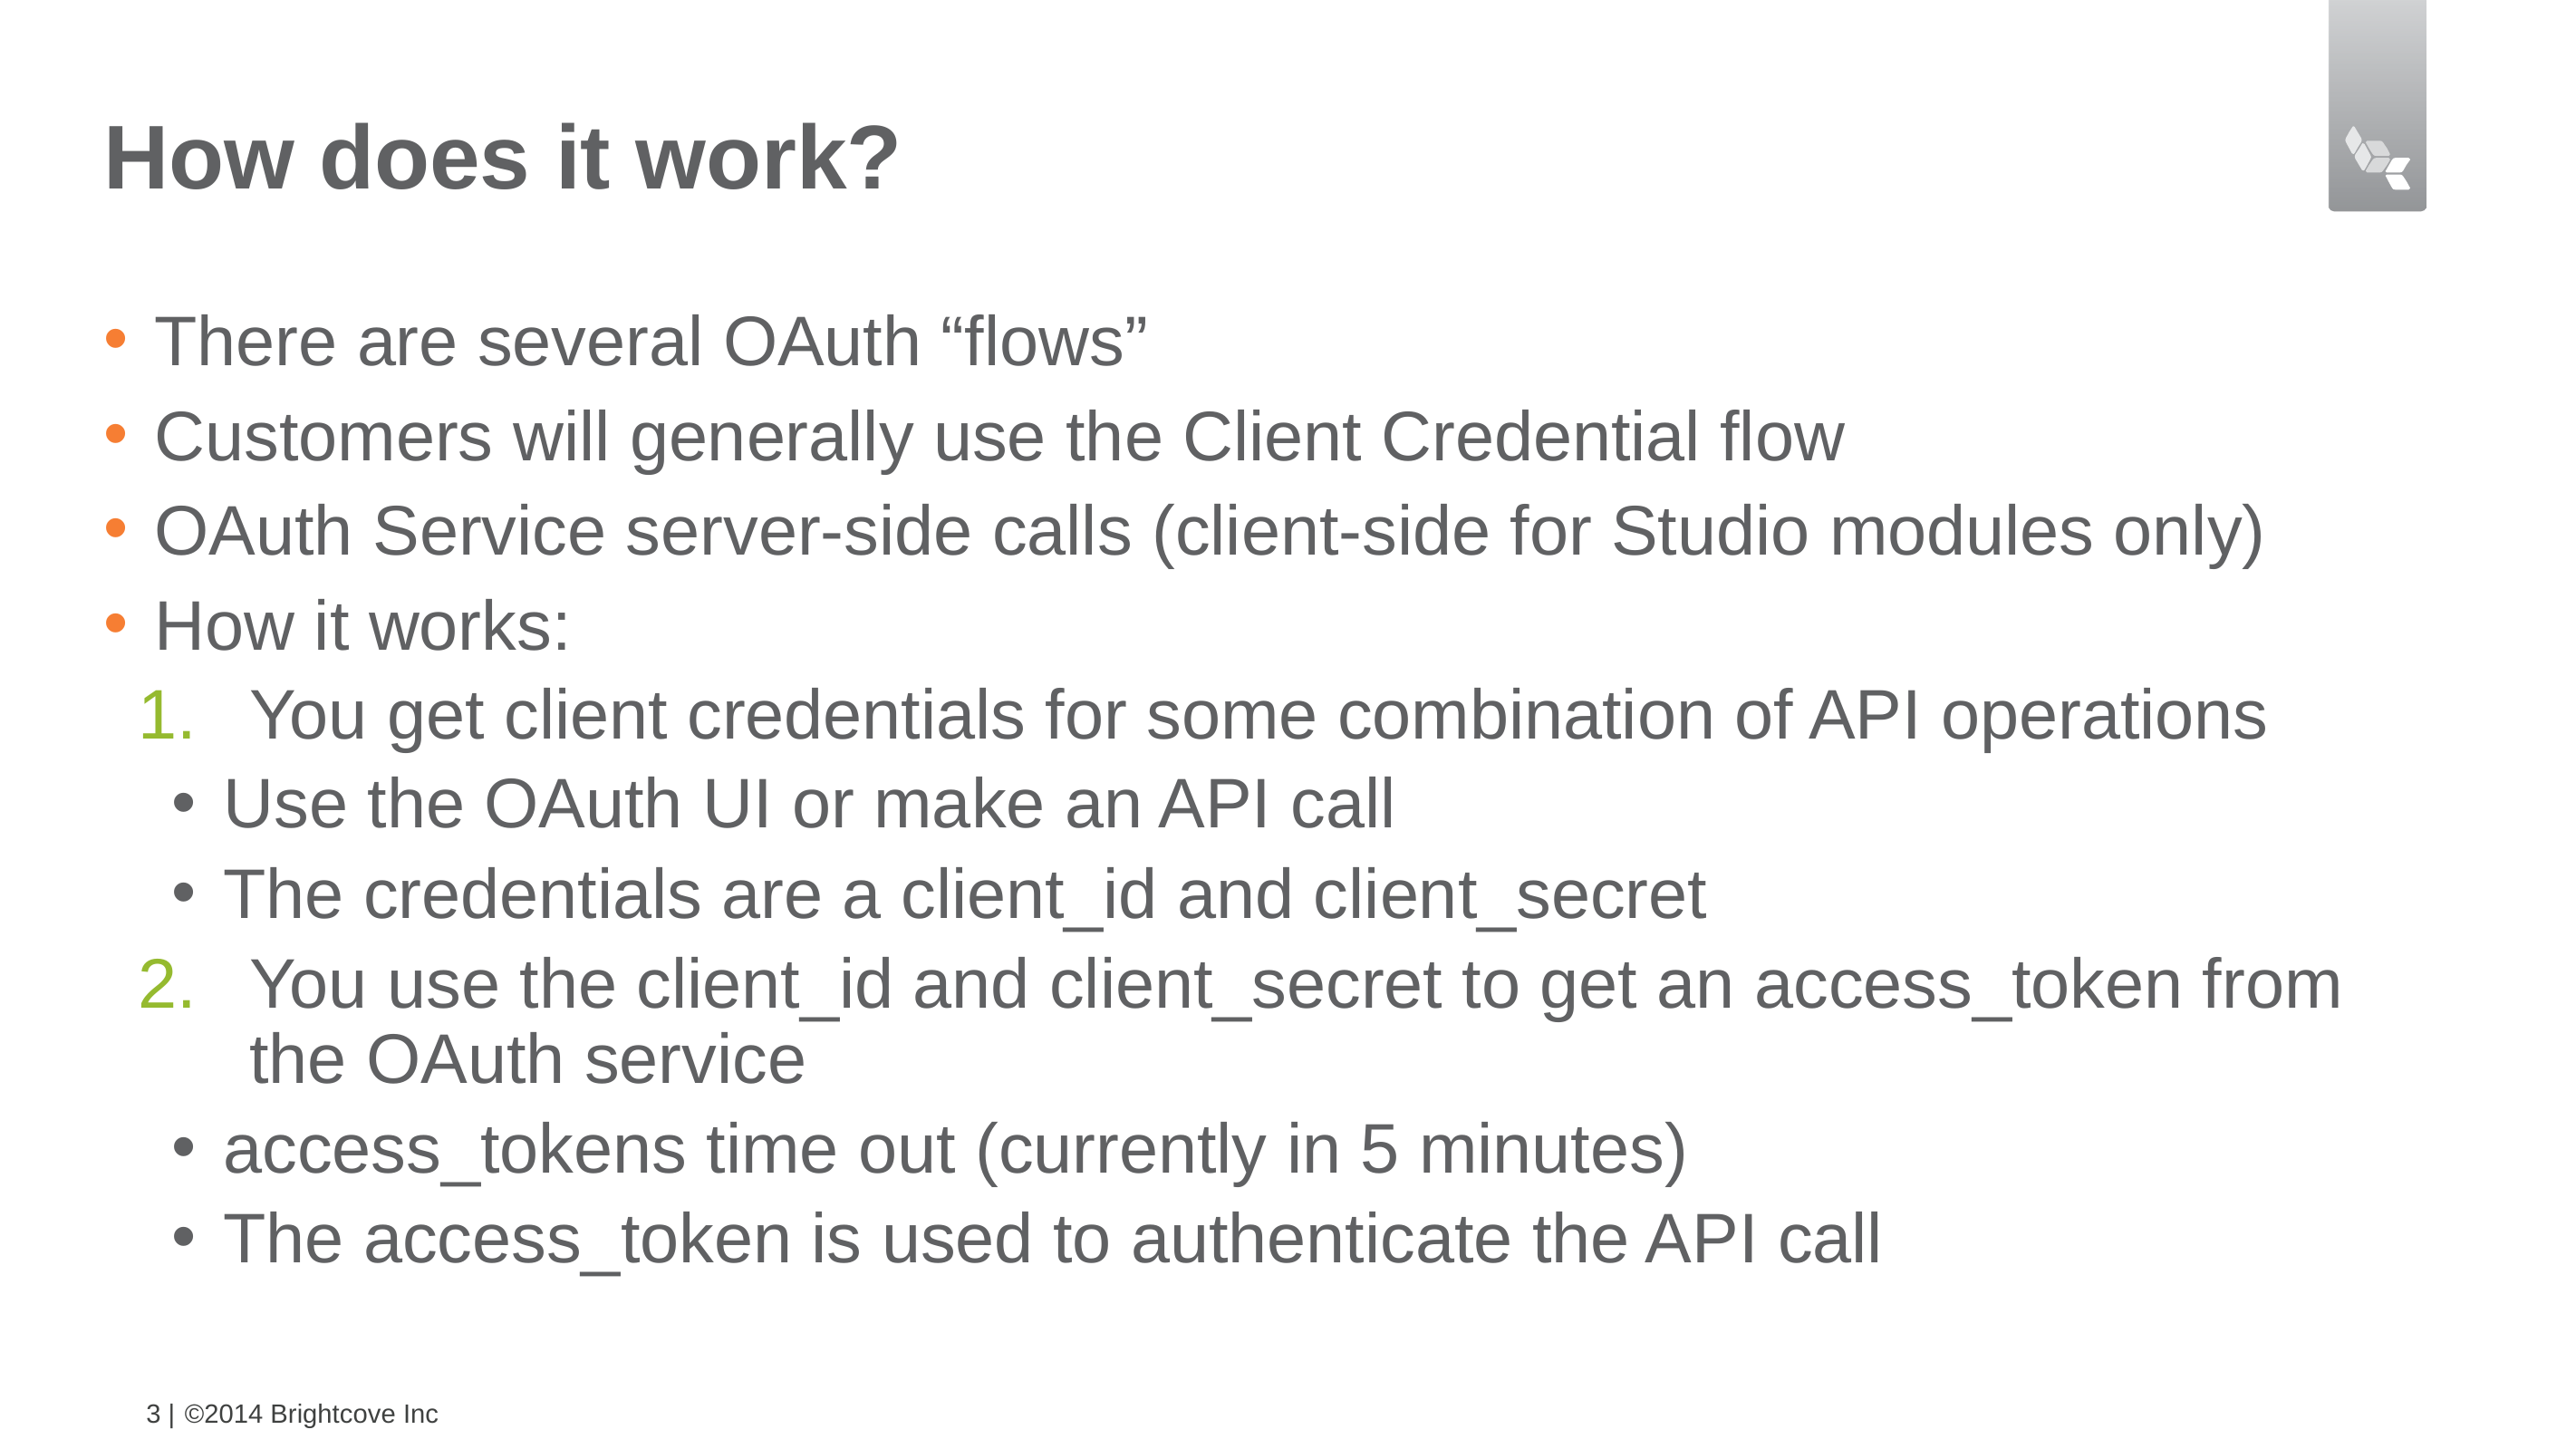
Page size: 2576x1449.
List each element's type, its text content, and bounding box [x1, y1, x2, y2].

title How does it work? [80, 44, 2270, 260]
footer ©2014 Brightcove Inc [189, 1374, 988, 1449]
list There are several OAuth “flows” Customers will generally use the Client Credential flow OAuth Service server-side calls (client-side for Studio modules only) How it works: You get client credentials for some combination of API operations Use the OAuth UI or make an API call The credentials are a client_id and client_secret You use the client_id and client_secret to get an access_token from the OAuth service access_tokens time out (currently in 5 minutes) The access_token is used to authenticate the API call [80, 284, 2441, 1302]
slide_number 3 | [88, 1374, 189, 1449]
